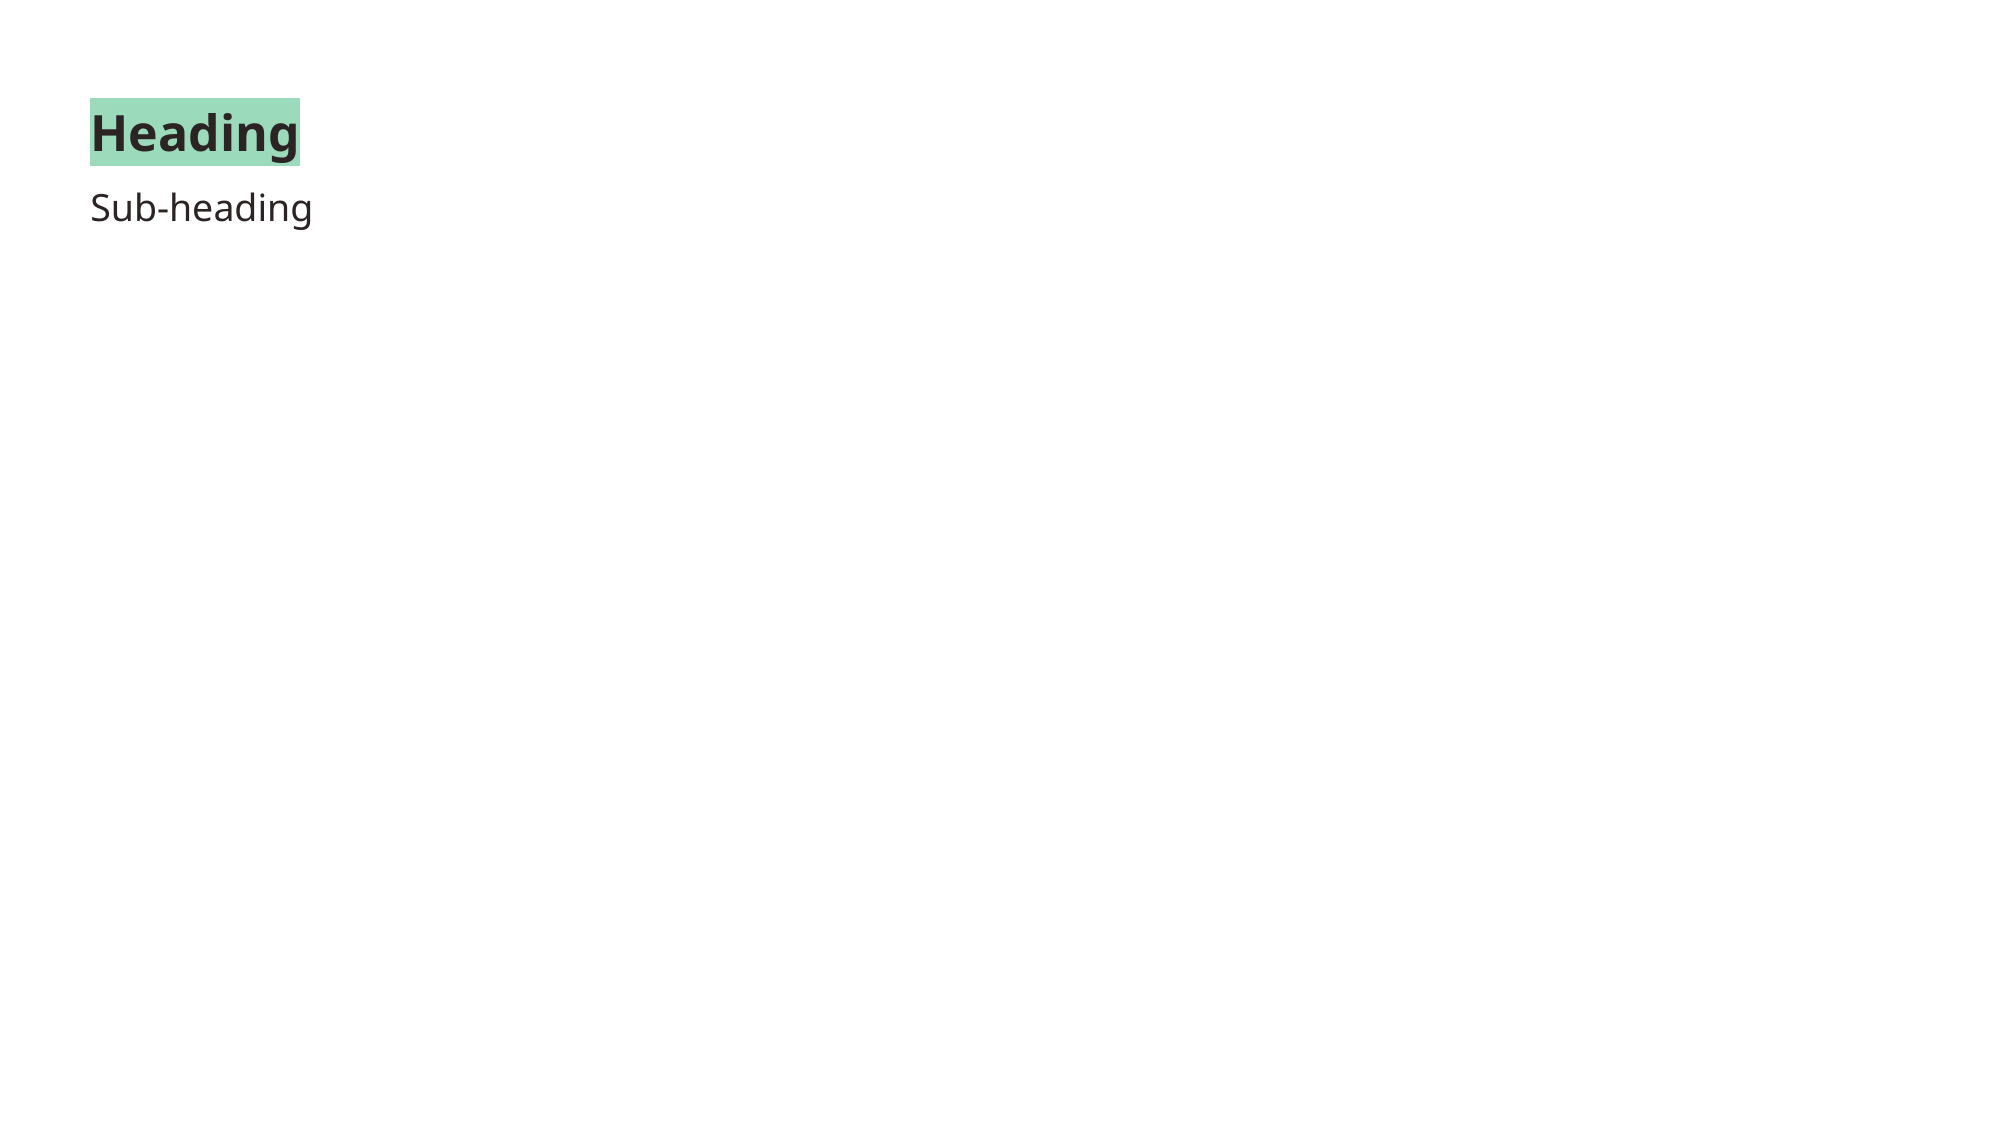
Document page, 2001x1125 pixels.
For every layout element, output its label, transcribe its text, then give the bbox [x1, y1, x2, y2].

title Heading [90, 107, 1910, 242]
list Sub-heading [90, 183, 1000, 318]
